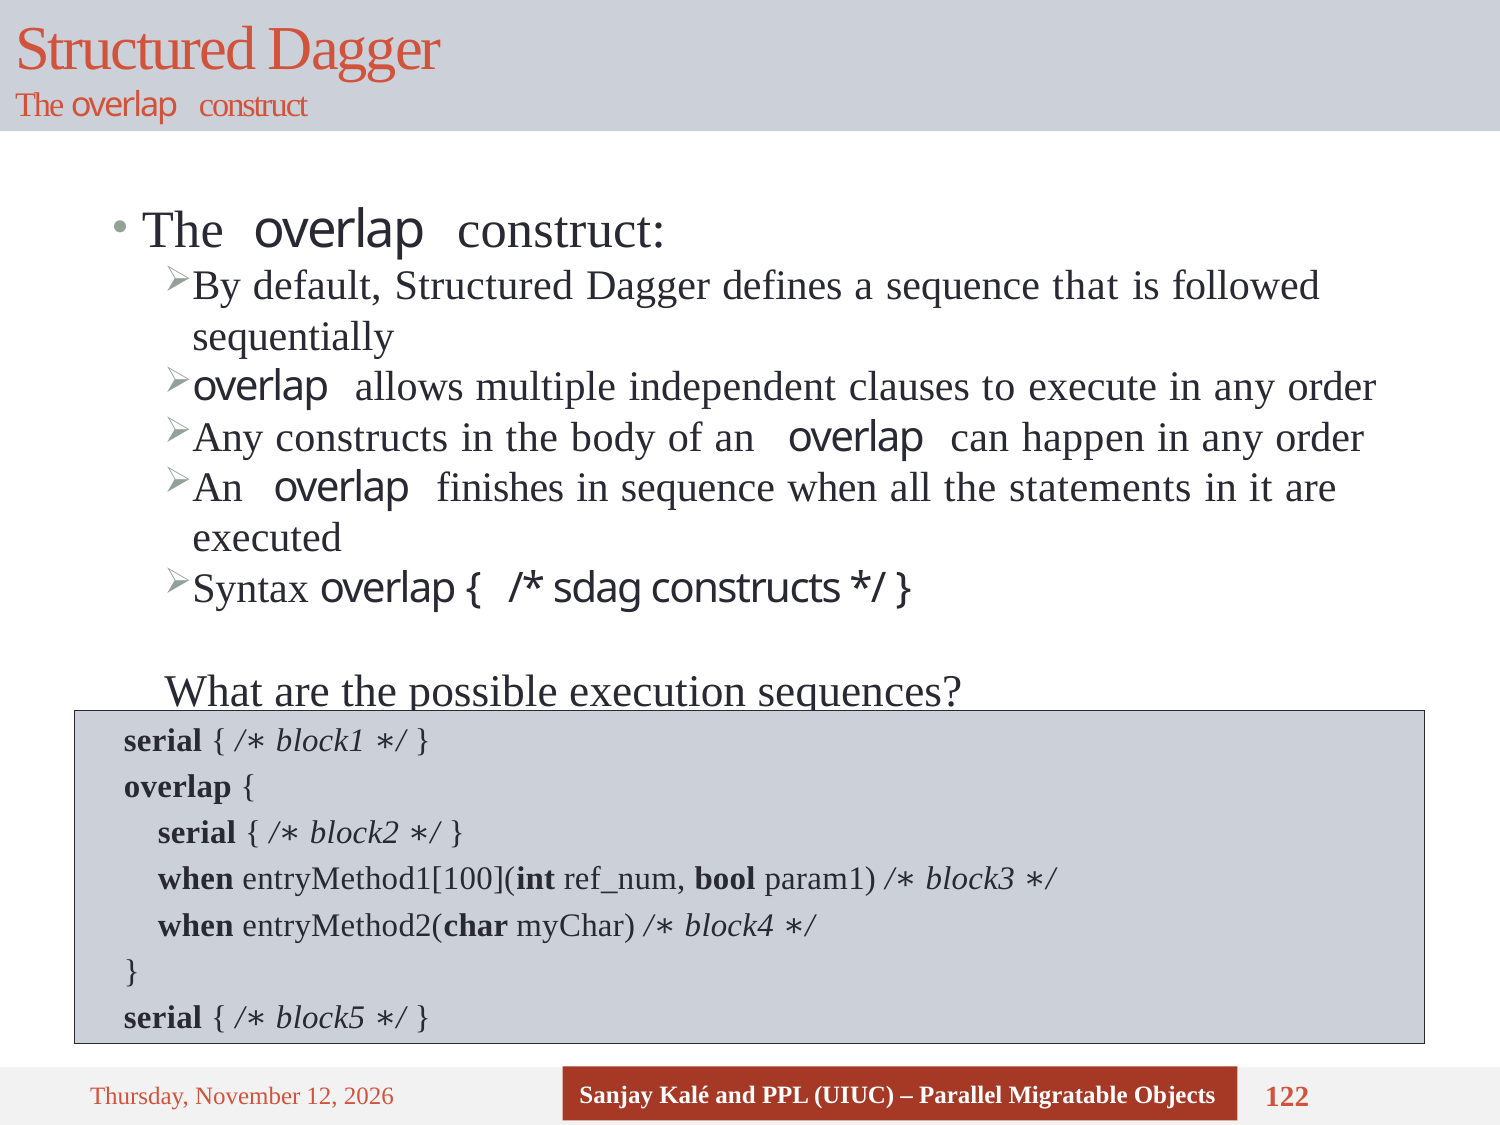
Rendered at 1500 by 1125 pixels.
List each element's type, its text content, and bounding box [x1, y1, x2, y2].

slide_number 122 [1250, 1067, 1425, 1122]
title Structured Dagger The overlap construct [0, 0, 1500, 132]
list The overlap construct: By default, Structured Dagger defines a sequence that is followed sequentially overlap allows multiple independent clauses to execute in any order Any constructs in the body of an overlap can happen in any order An overlap finishes in sequence when all the statements in it are executed Syntax overlap { /* sdag constructs */ } What are the possible execution sequences? [75, 187, 1425, 710]
text_box serial { /∗ block1 ∗/ } overlap { serial { /∗ block2 ∗/ } when entryMethod1[100](int ref_num, bool param1) /∗ block3 ∗/ when entryMethod2(char myChar) /∗ block4 ∗/ } serial { /∗ block5 ∗/ } [74, 710, 1425, 1044]
footer Sanjay Kalé and PPL (UIUC) – Parallel Migratable Objects [562, 1066, 1238, 1121]
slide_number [75, 1067, 550, 1122]
